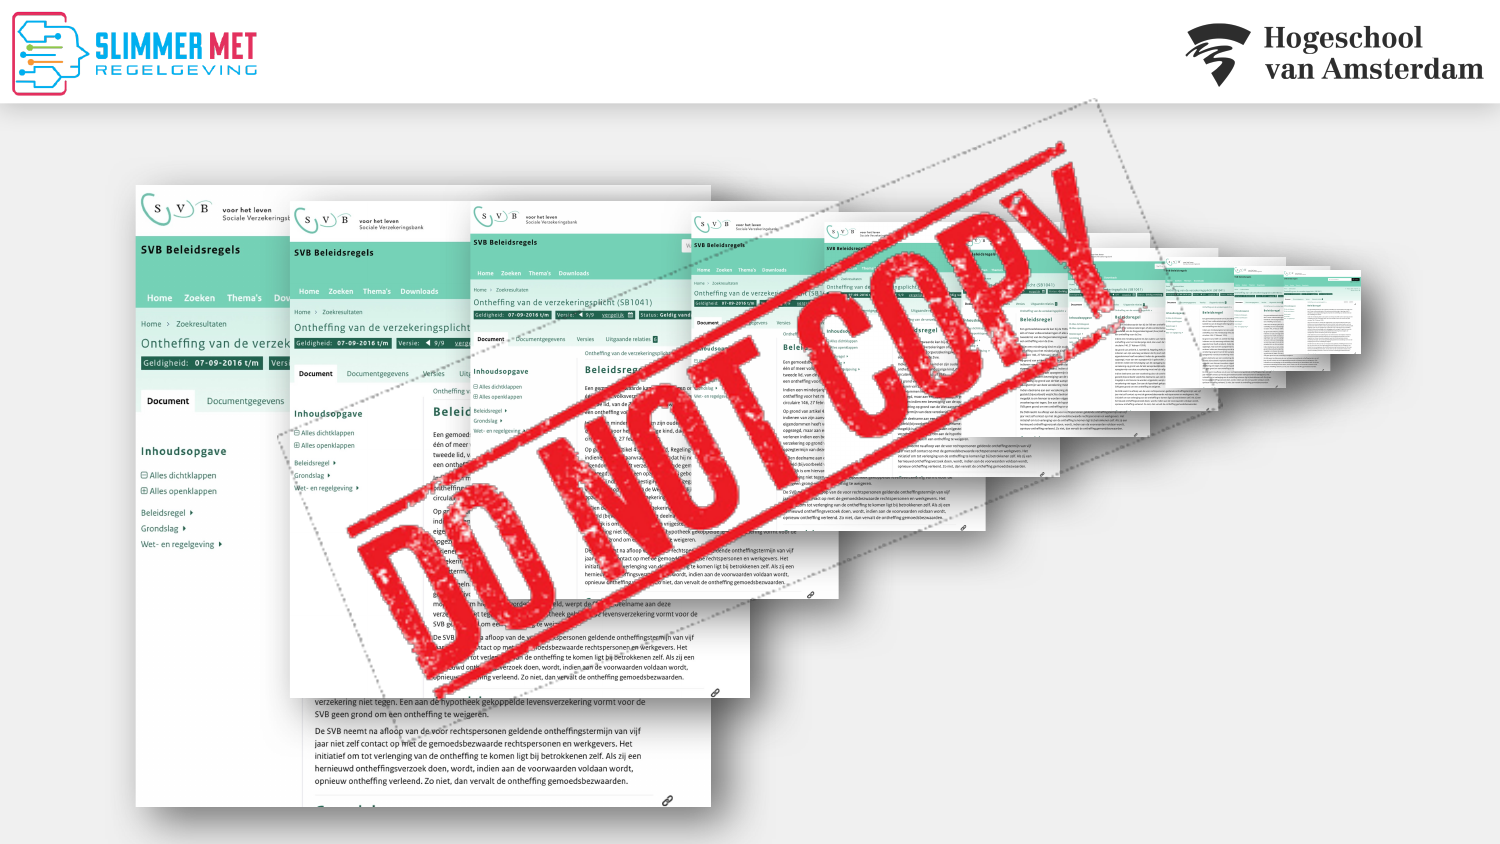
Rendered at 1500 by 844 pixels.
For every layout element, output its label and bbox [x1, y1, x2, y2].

picture [0, 0, 272, 108]
picture [135, 98, 1362, 807]
picture [1184, 21, 1488, 89]
